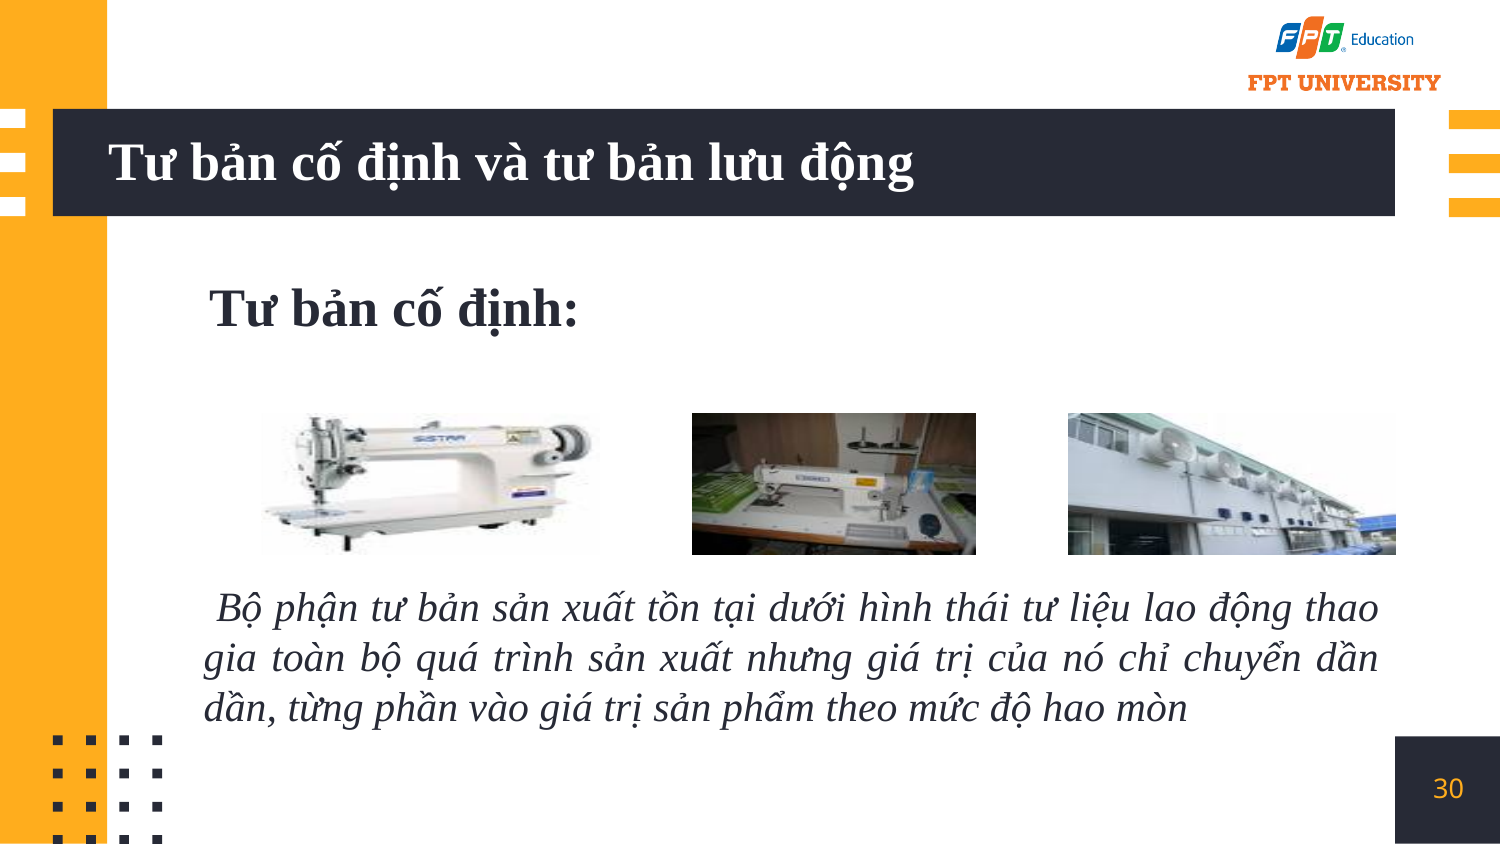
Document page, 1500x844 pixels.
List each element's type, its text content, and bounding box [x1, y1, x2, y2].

picture [1067, 413, 1396, 555]
slide_number 30 [1395, 736, 1500, 844]
picture [1240, 1, 1449, 106]
picture [260, 413, 601, 555]
text_box Bộ phận tư bản sản xuất tồn tại dưới hình thái tư liệu lao động thao gia toàn bộ quá trình sản xuất nhưng giá trị của nó chỉ chuyển dần dần, từng phần vào giá trị sản phẩm theo mức độ hao mòn [188, 572, 1395, 738]
picture [691, 413, 977, 555]
title Tư bản cố định và tư bản lưu động [108, 108, 1396, 217]
list Tư bản cố định: [196, 262, 1288, 572]
